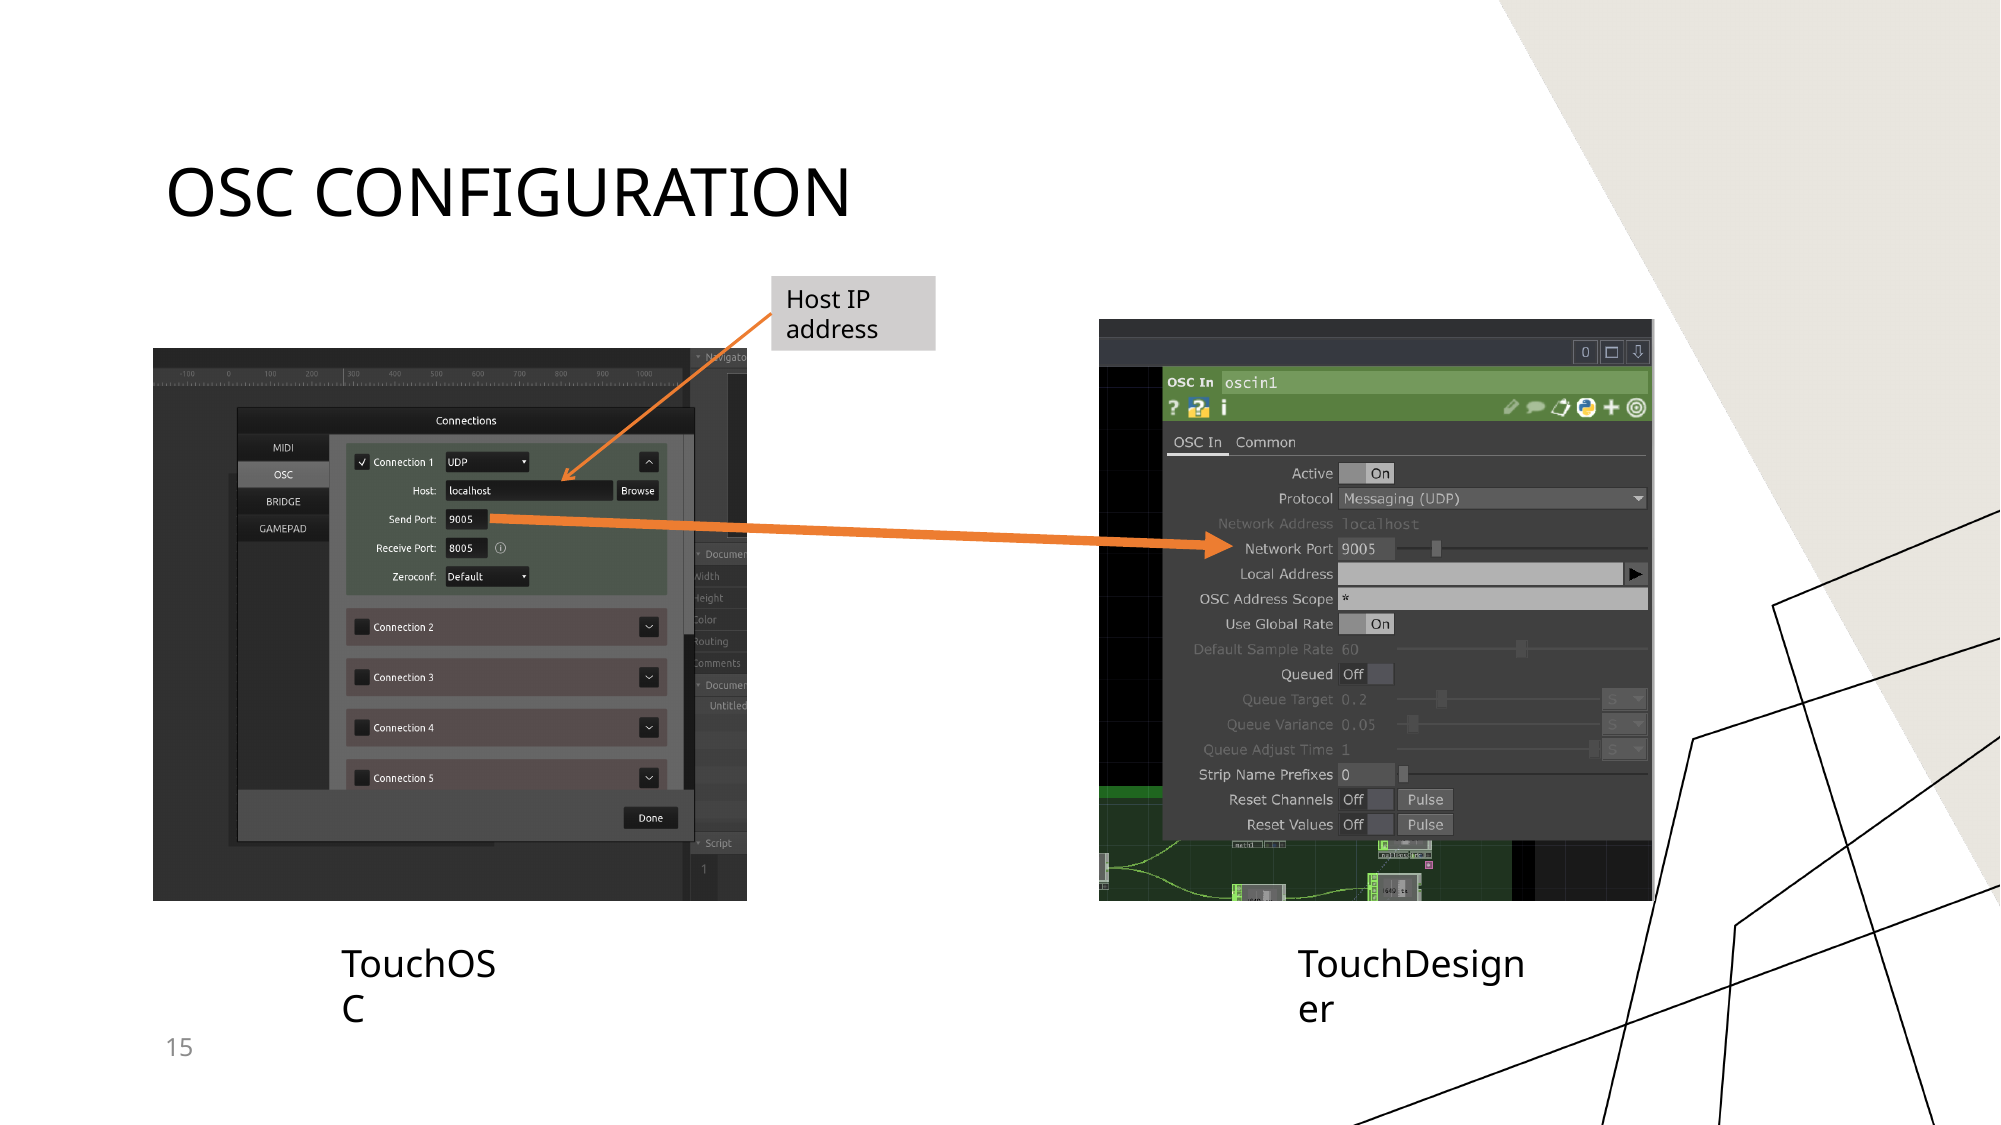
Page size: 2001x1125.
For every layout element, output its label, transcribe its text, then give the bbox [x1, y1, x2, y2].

slide_number 15 [150, 1024, 254, 1074]
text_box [489, 518, 1234, 547]
text_box TouchOSC [326, 933, 518, 1038]
text_box TouchDesigner [1283, 933, 1555, 1038]
picture [153, 348, 747, 901]
picture [1099, 0, 2000, 1125]
title OSC configuration [150, 59, 1344, 330]
text_box Host IP address [771, 276, 936, 351]
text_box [561, 313, 772, 482]
